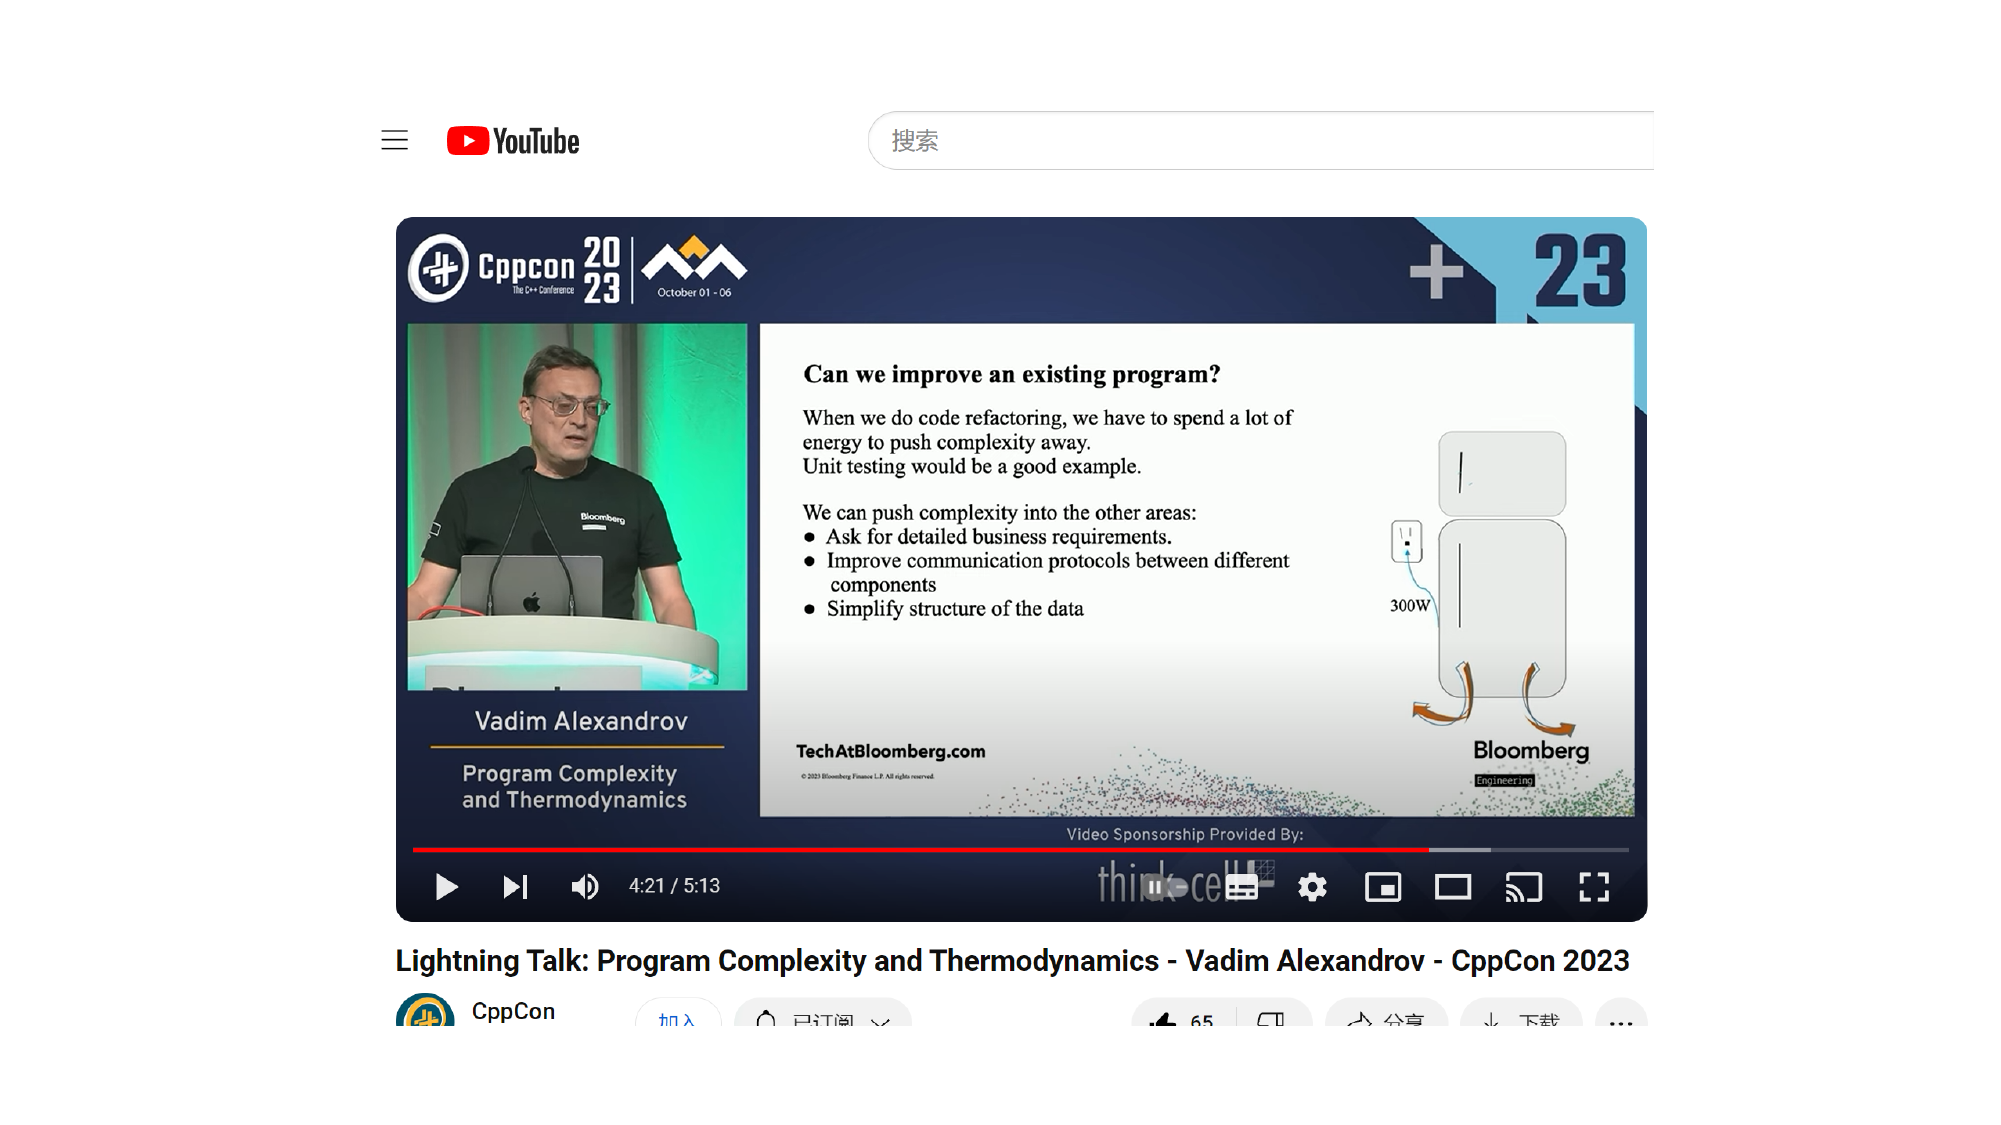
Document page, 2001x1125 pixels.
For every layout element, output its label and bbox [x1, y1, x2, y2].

picture [404, 998, 445, 1026]
picture [415, 1009, 438, 1026]
picture [346, 99, 1654, 1026]
